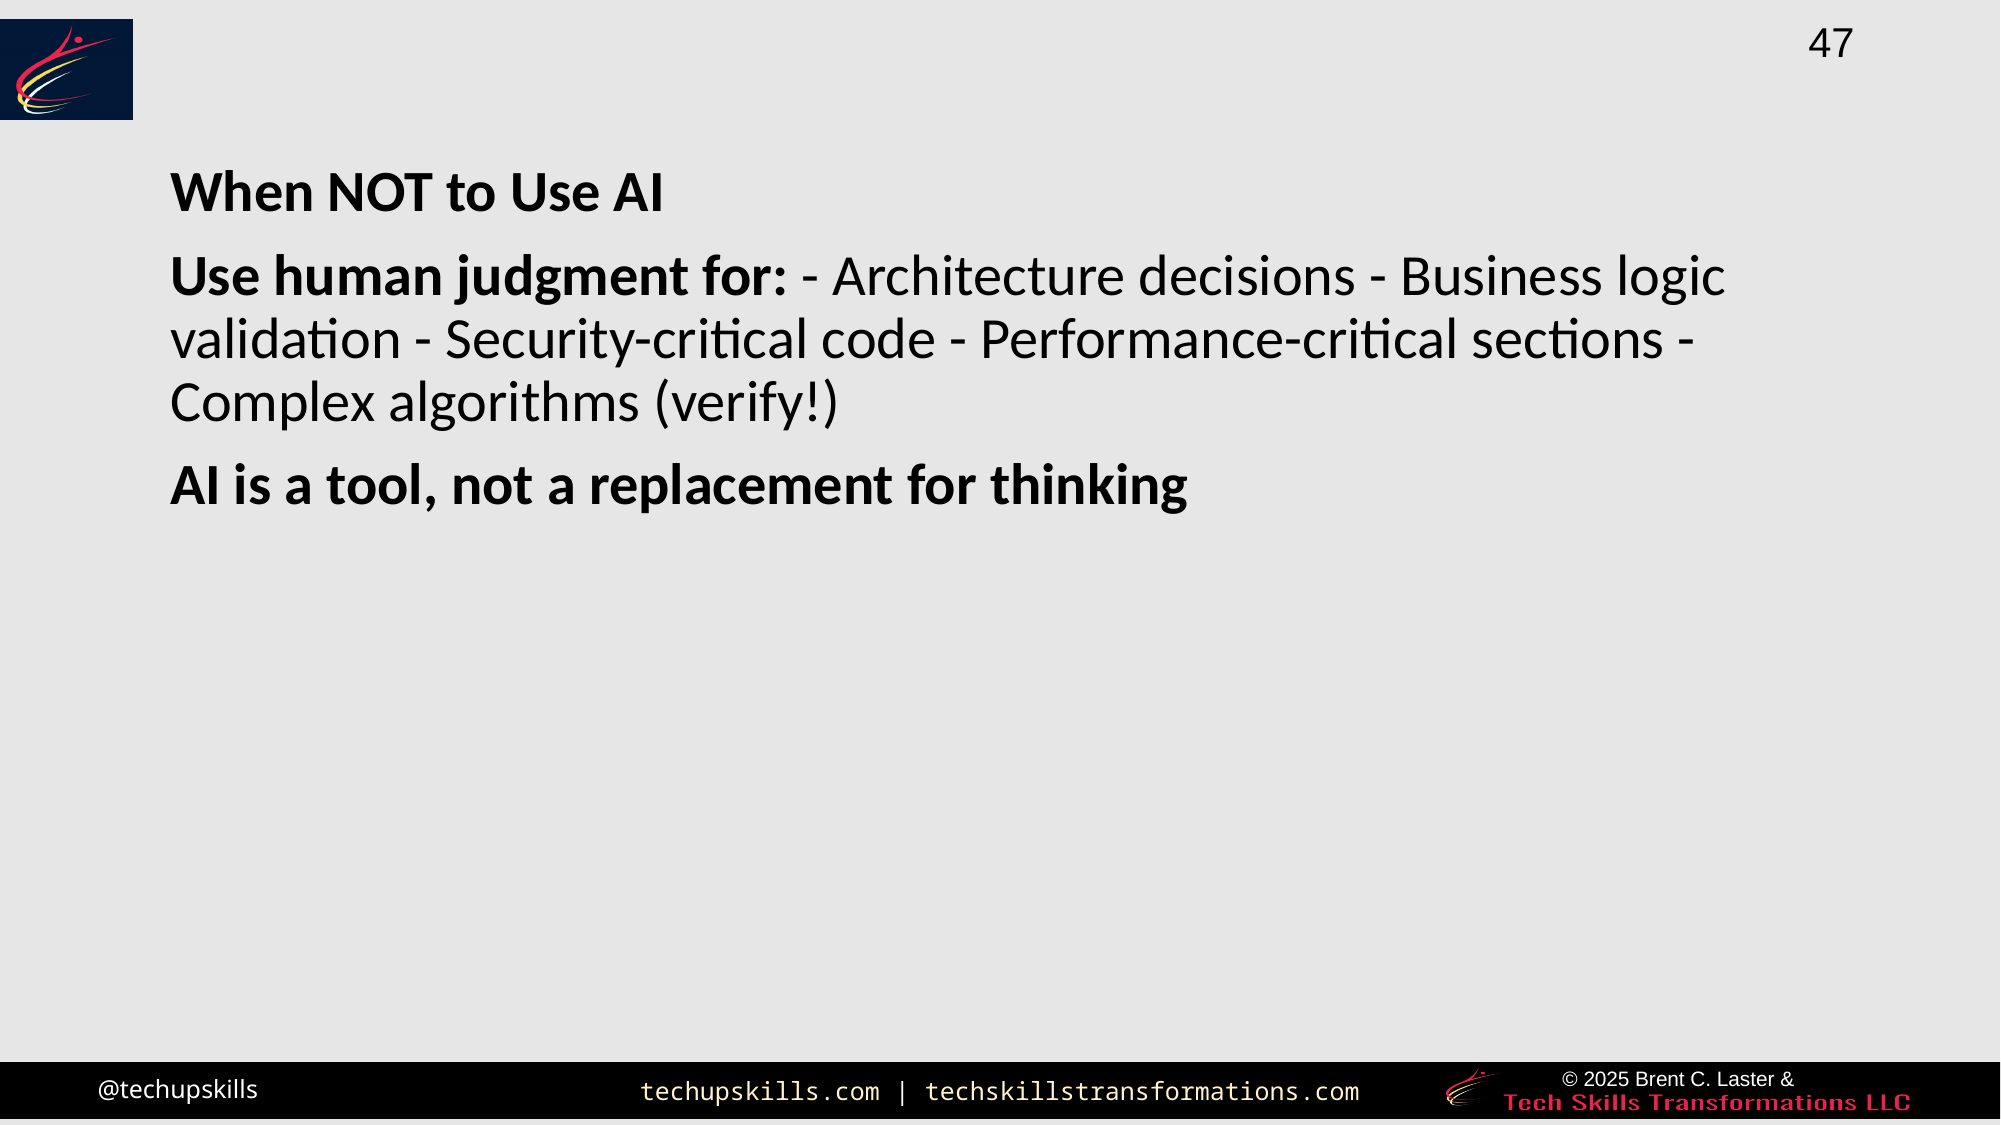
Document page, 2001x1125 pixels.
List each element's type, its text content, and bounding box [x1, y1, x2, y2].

picture [1429, 1059, 1945, 1114]
picture [0, 19, 133, 120]
list When NOT to Use AI Use human judgment for: - Architecture decisions - Business logic validation - Security-critical code - Performance-critical sections - Complex algorithms (verify!) AI is a tool, not a replacement for thinking [154, 153, 1880, 868]
